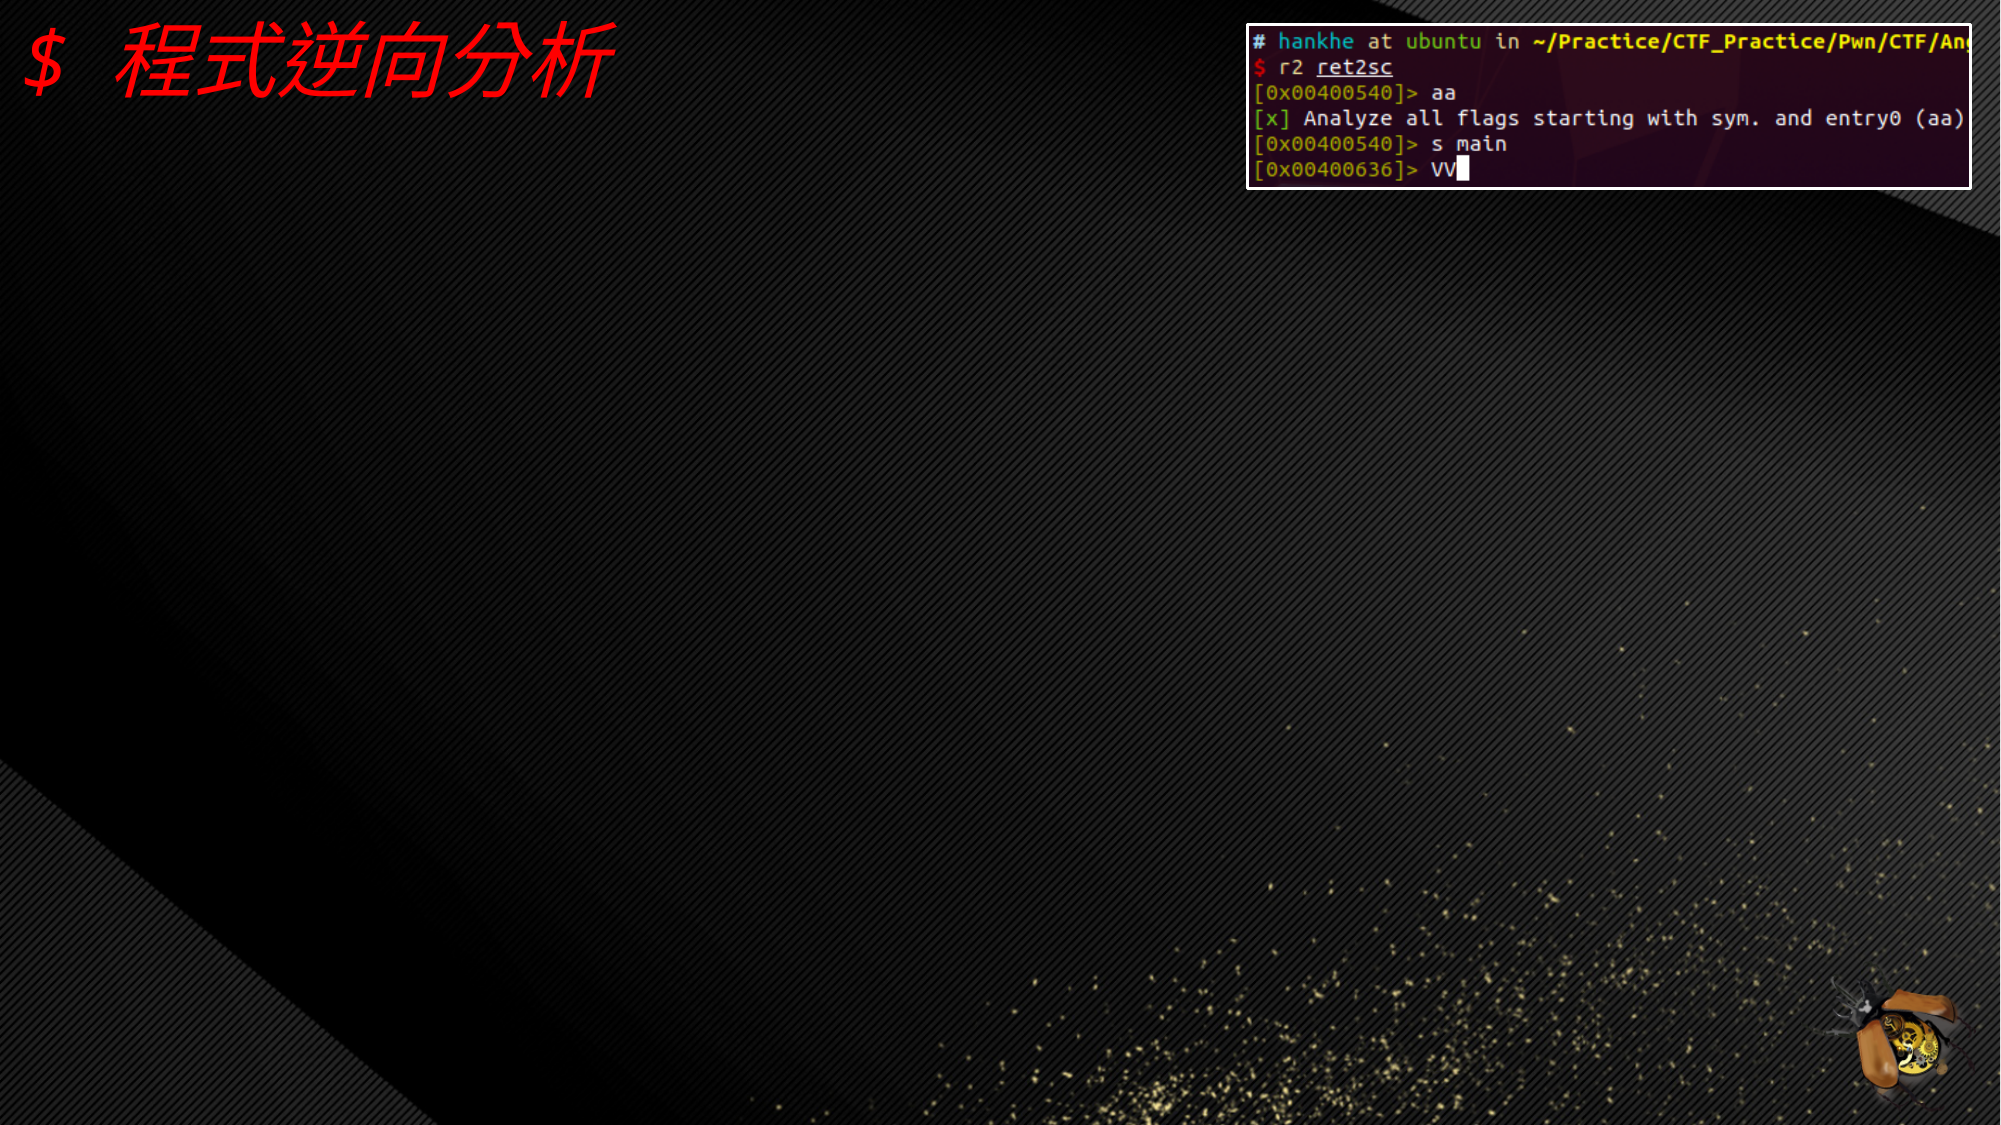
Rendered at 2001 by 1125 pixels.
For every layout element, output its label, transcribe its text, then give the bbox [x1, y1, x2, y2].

text_box $ 程式逆向分析 [0, 0, 632, 129]
picture [0, 0, 2001, 1125]
